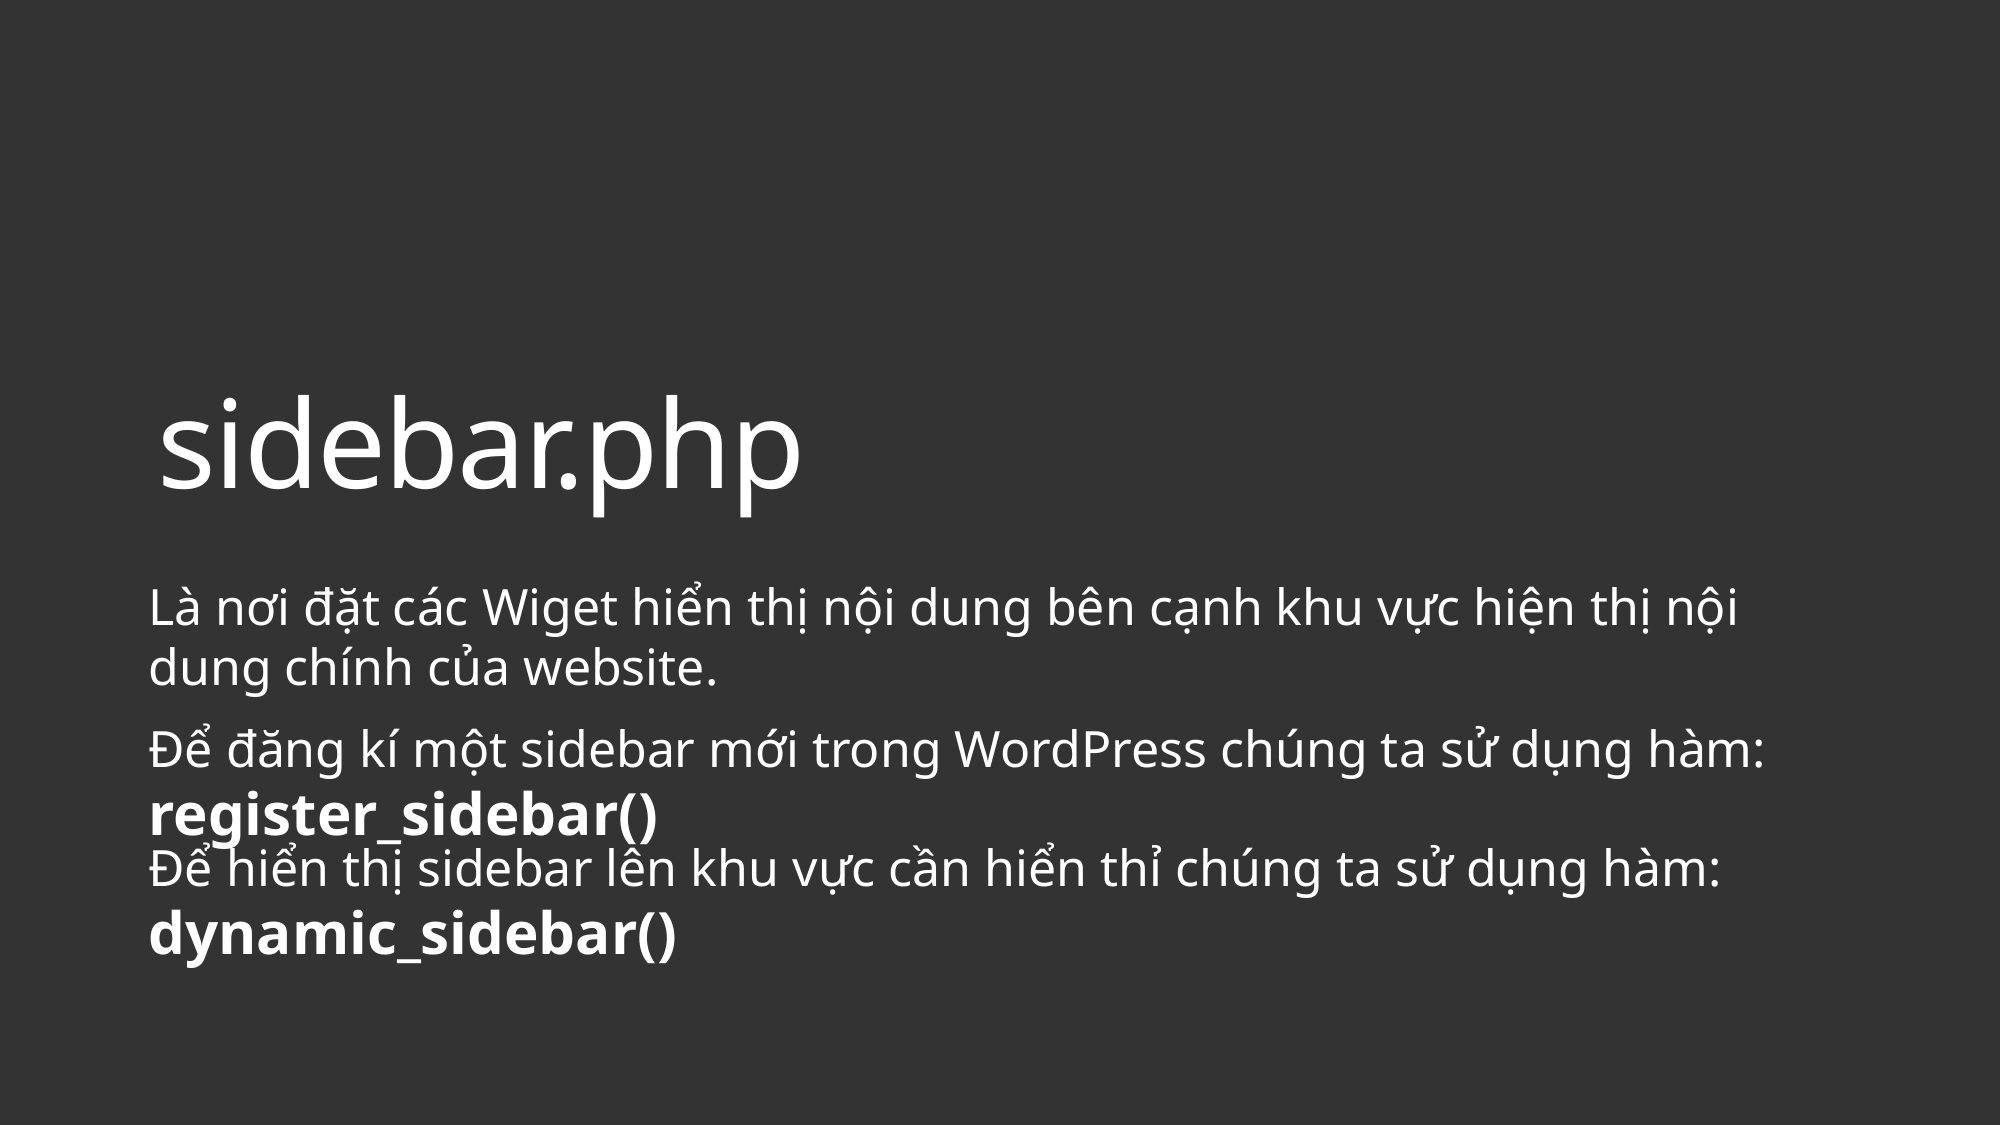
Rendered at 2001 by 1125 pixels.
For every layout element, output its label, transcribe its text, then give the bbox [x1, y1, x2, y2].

text_box Để đăng kí một sidebar mới trong WordPress chúng ta sử dụng hàm: register_sidebar() [133, 709, 2000, 855]
text_box Là nơi đặt các Wiget hiển thị nội dung bên cạnh khu vực hiện thị nội dung chính của website. [133, 568, 1778, 703]
title sidebar.php [133, 367, 1956, 531]
text_box Để hiển thị sidebar lên khu vực cần hiển thỉ chúng ta sử dụng hàm: dynamic_sidebar() [133, 828, 1956, 974]
